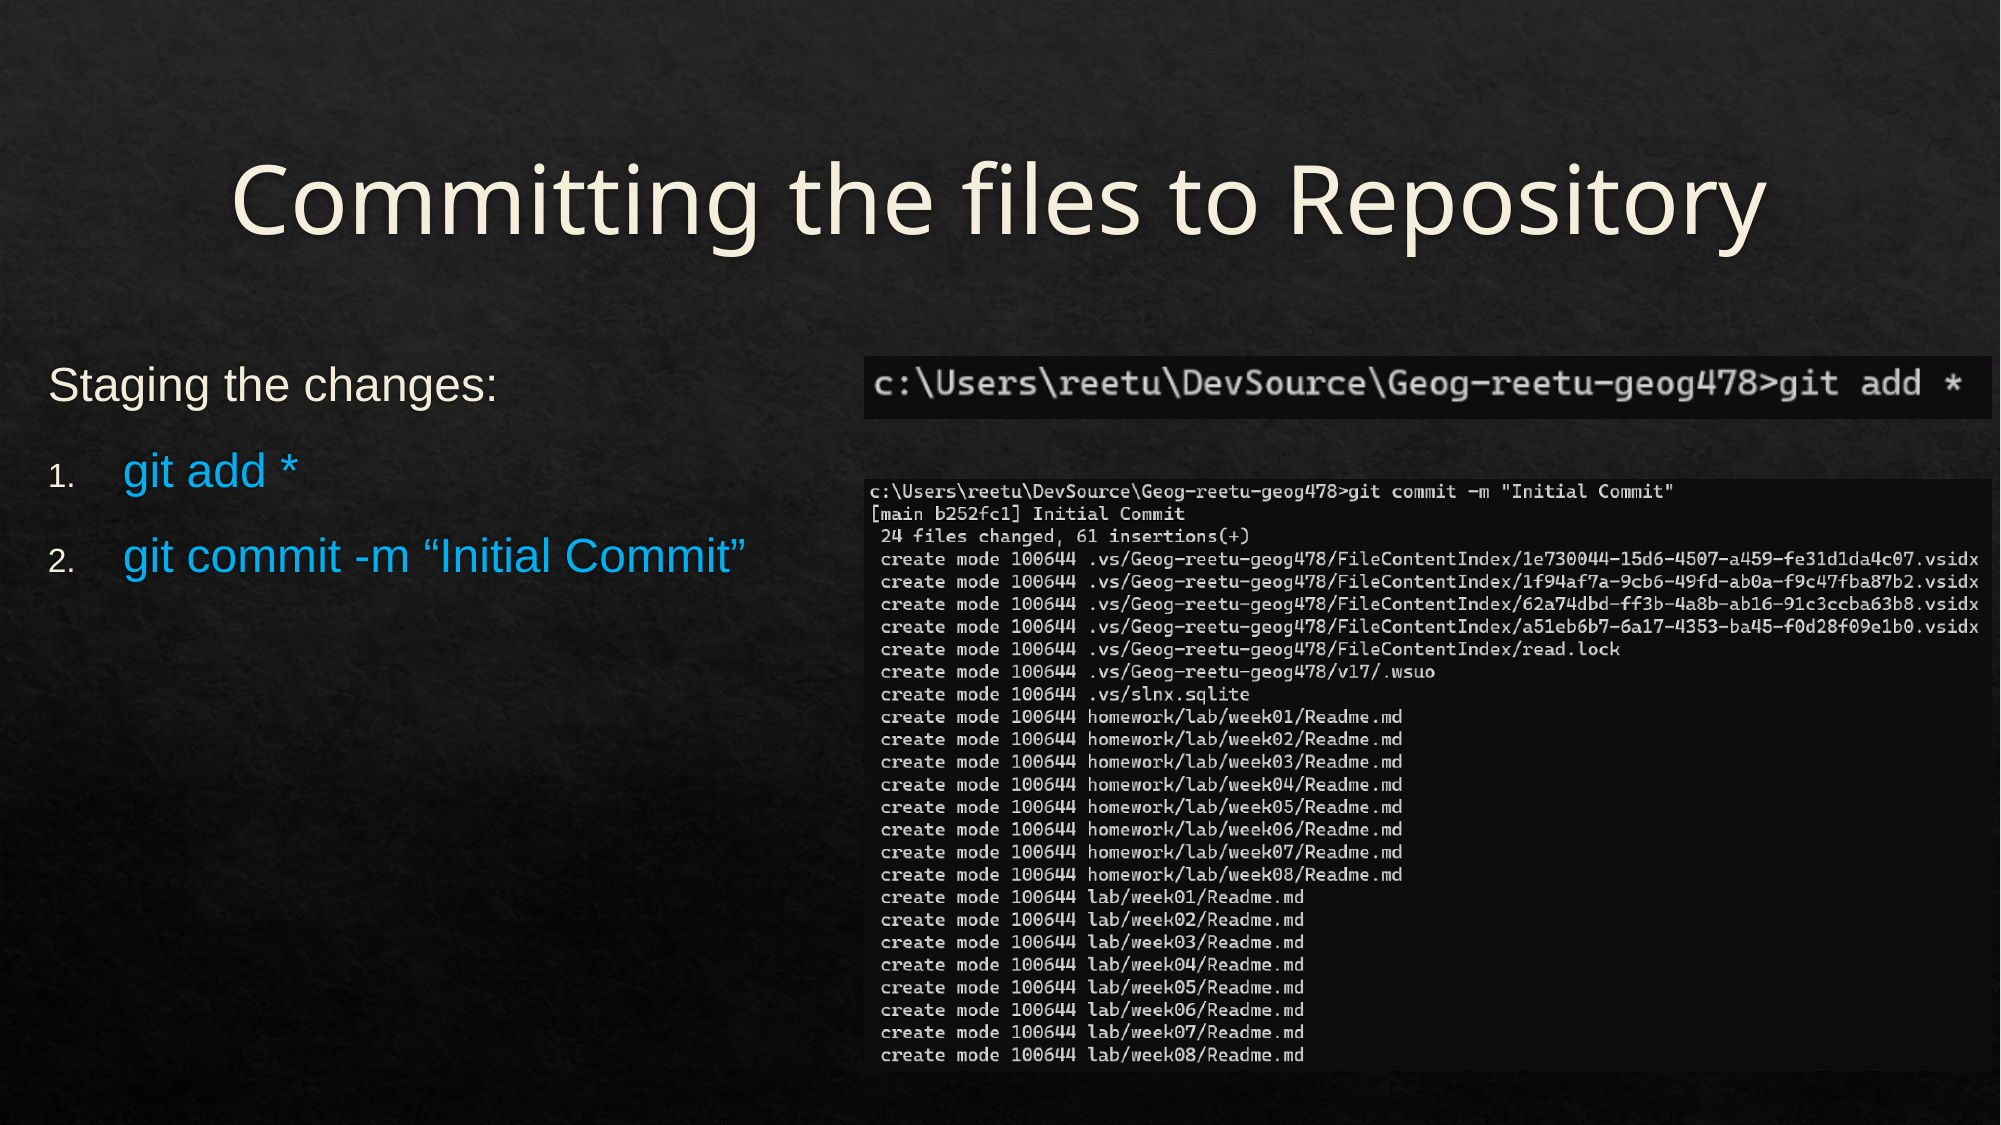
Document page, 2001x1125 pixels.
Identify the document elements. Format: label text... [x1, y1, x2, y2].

picture [864, 356, 1992, 420]
title Committing the files to Repository [149, 99, 1849, 307]
picture [864, 479, 1992, 1071]
list Staging the changes: git add * git commit -m “Initial Commit” [26, 340, 865, 1025]
